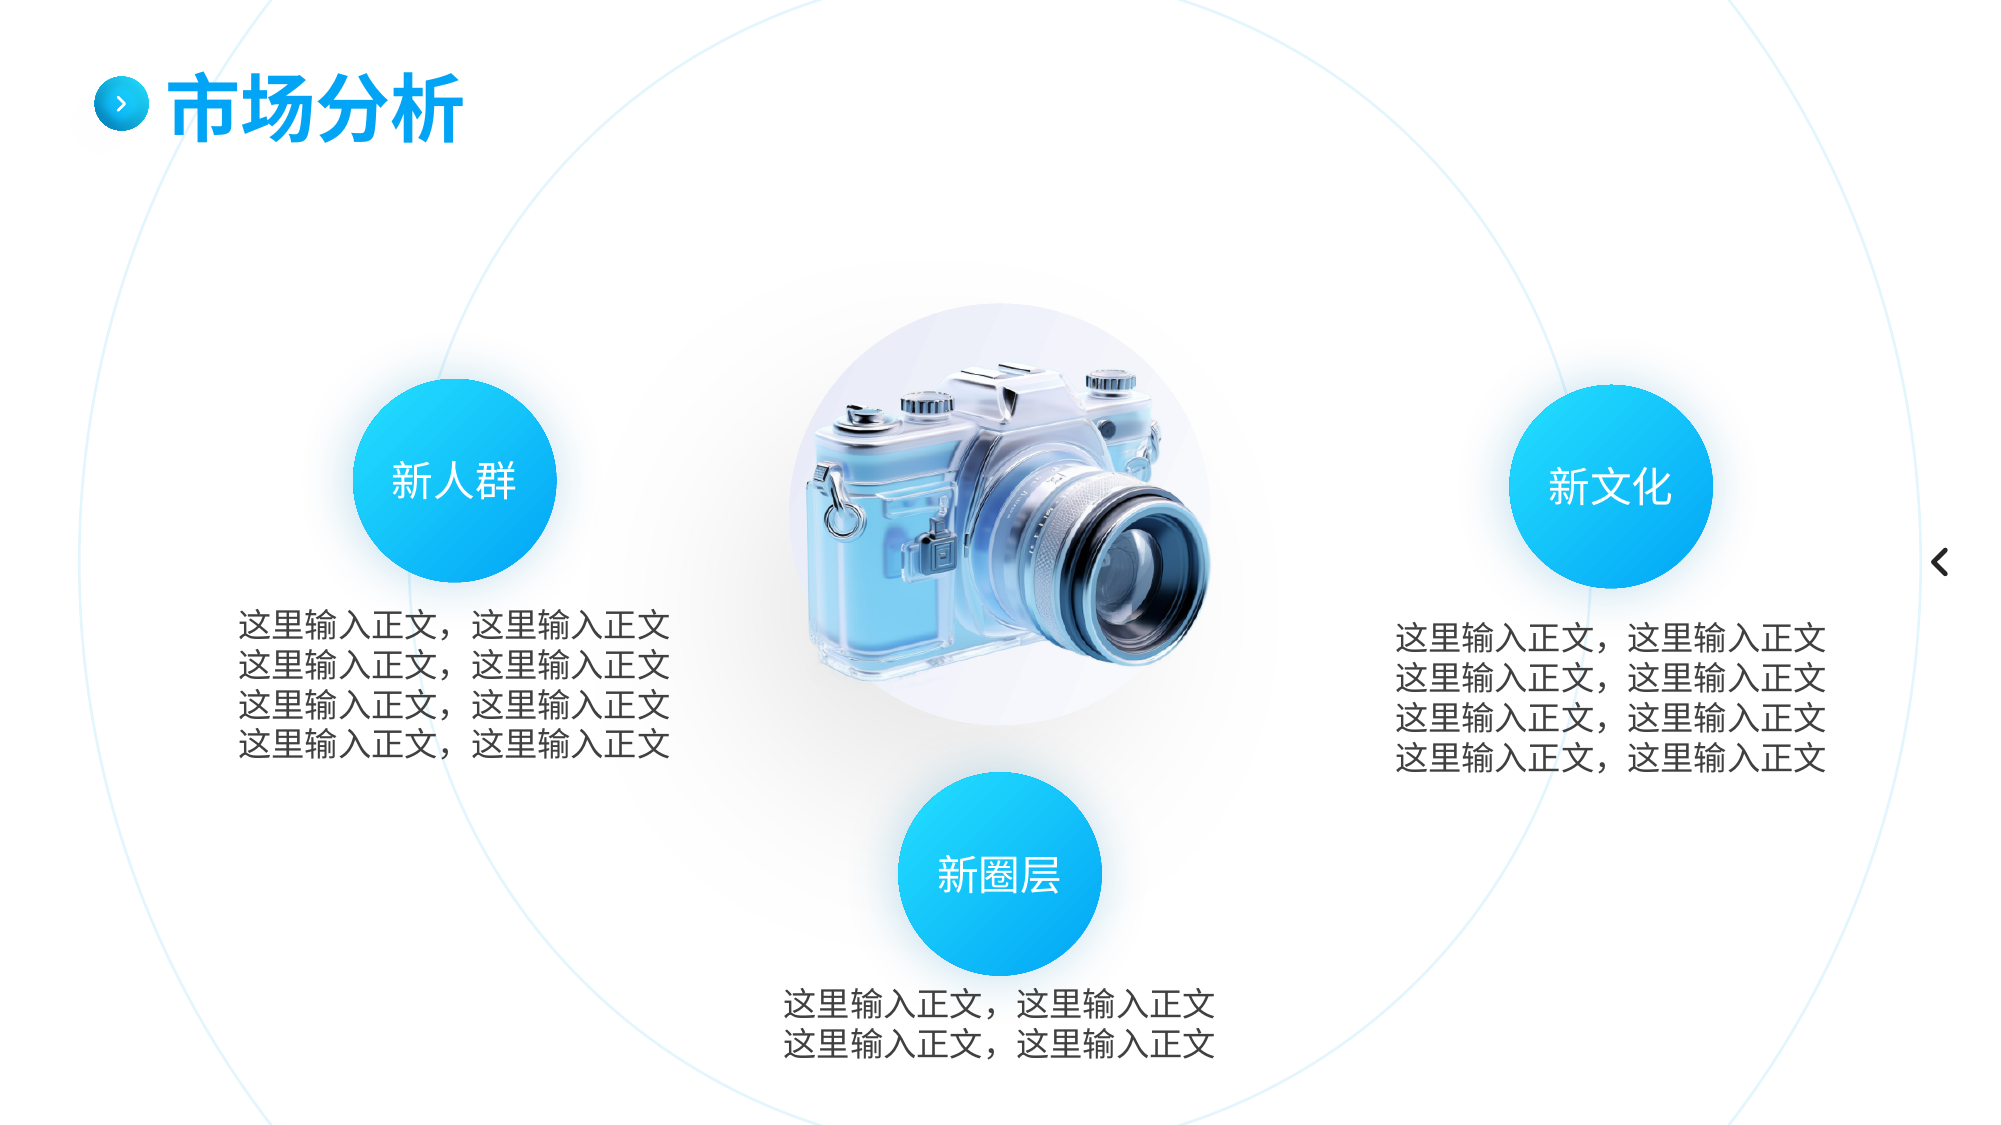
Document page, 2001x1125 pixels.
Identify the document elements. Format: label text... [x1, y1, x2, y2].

text_box [78, 0, 1922, 1125]
text_box 这里输入正文，这里输入正文 这里输入正文，这里输入正文 这里输入正文，这里输入正文 这里输入正文，这里输入正文 [199, 596, 710, 771]
list 市场分析 [150, 54, 889, 160]
text_box 这里输入正文，这里输入正文 这里输入正文，这里输入正文 这里输入正文，这里输入正文 这里输入正文，这里输入正文 [1356, 610, 1866, 785]
text_box 这里输入正文，这里输入正文 这里输入正文，这里输入正文 [744, 975, 1255, 1071]
picture [737, 277, 1263, 804]
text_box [1904, 528, 1973, 597]
